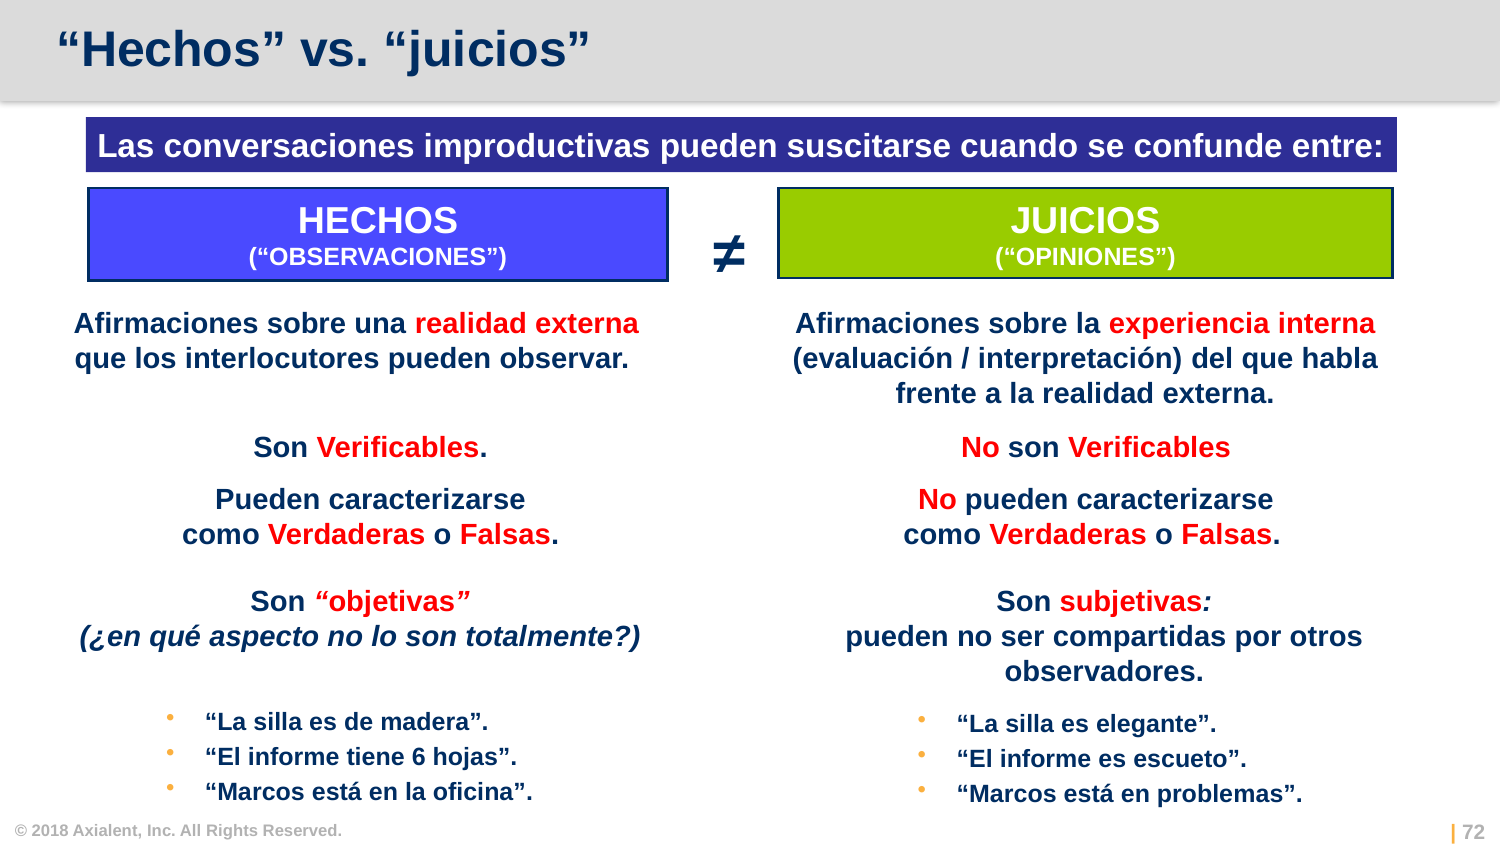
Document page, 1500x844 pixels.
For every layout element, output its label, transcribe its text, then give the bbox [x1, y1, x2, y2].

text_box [29, 574, 1400, 697]
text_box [52, 415, 1412, 555]
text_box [153, 692, 1495, 799]
slide_number | 72 [1149, 810, 1500, 844]
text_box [88, 187, 1393, 294]
text_box Las conversaciones improductivas pueden suscitarse cuando se confunde entre: [85, 117, 1397, 173]
text_box [0, 0, 1500, 101]
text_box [55, 292, 1403, 401]
title “Hechos” vs. “juicios” [40, 8, 1467, 80]
